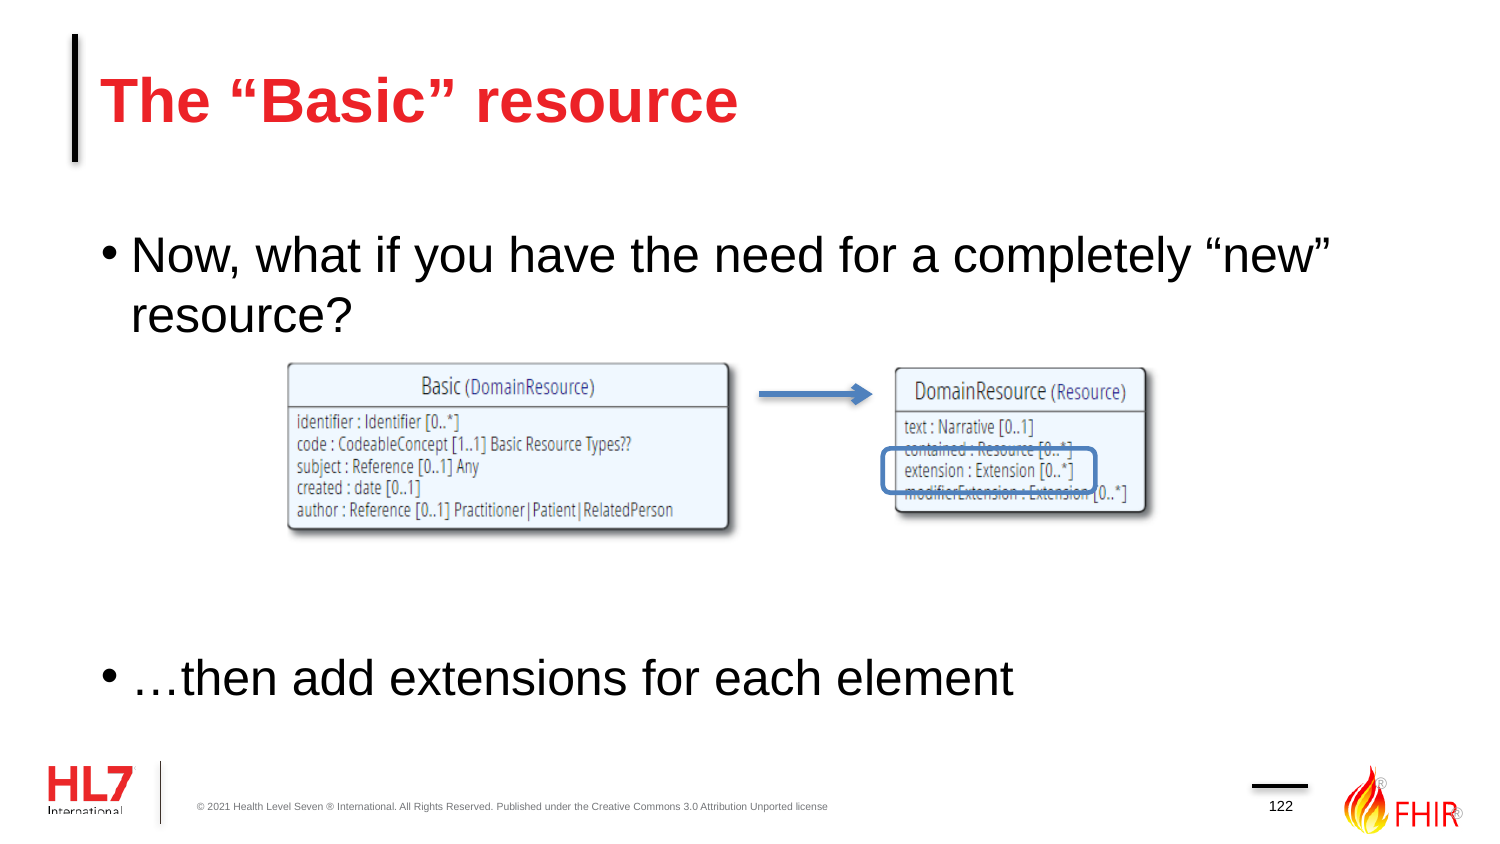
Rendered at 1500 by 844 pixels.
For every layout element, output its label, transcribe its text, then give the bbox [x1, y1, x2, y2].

footer © 2021 Health Level Seven ® International. All Rights Reserved. Published under the Creative Commons 3.0 Attribution Unported license [196, 786, 941, 813]
slide_number 122 [1258, 786, 1304, 814]
picture [1339, 760, 1463, 837]
picture [882, 356, 1165, 529]
title The “Basic” resource [100, 33, 1451, 163]
list Now, what if you have the need for a completely “new” resource? …then add extensions for each element [100, 222, 1451, 731]
picture [271, 352, 751, 547]
